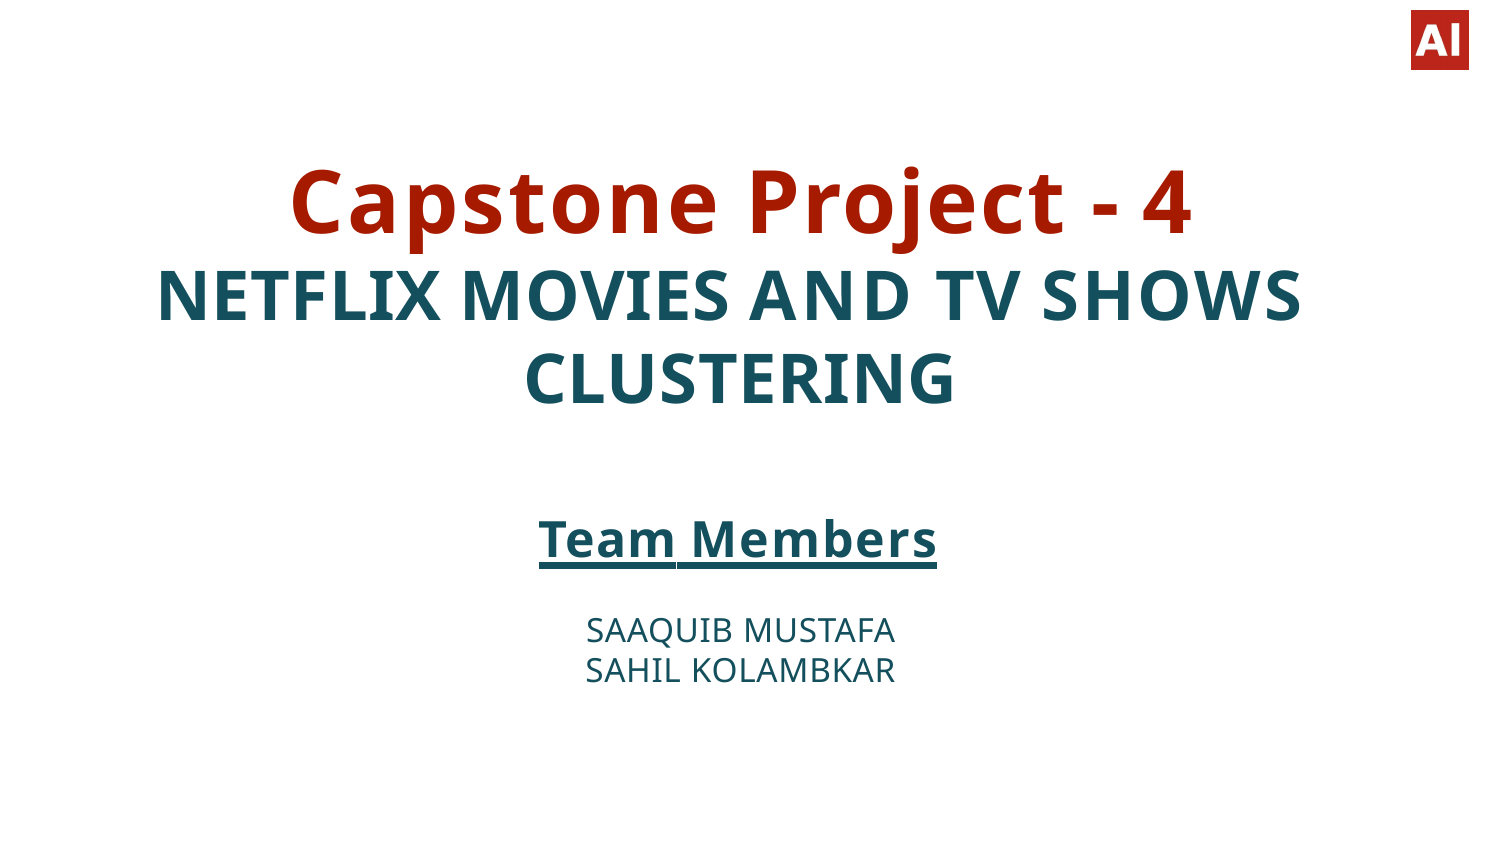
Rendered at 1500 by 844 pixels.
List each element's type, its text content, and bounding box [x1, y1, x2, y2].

picture [1411, 10, 1469, 70]
text_box Team Members SAAQUIB MUSTAFA SAHIL KOLAMBKAR [525, 505, 956, 725]
title Capstone Project - 4 NETFLIX MOVIES AND TV SHOWS CLUSTERING [137, 144, 1343, 417]
